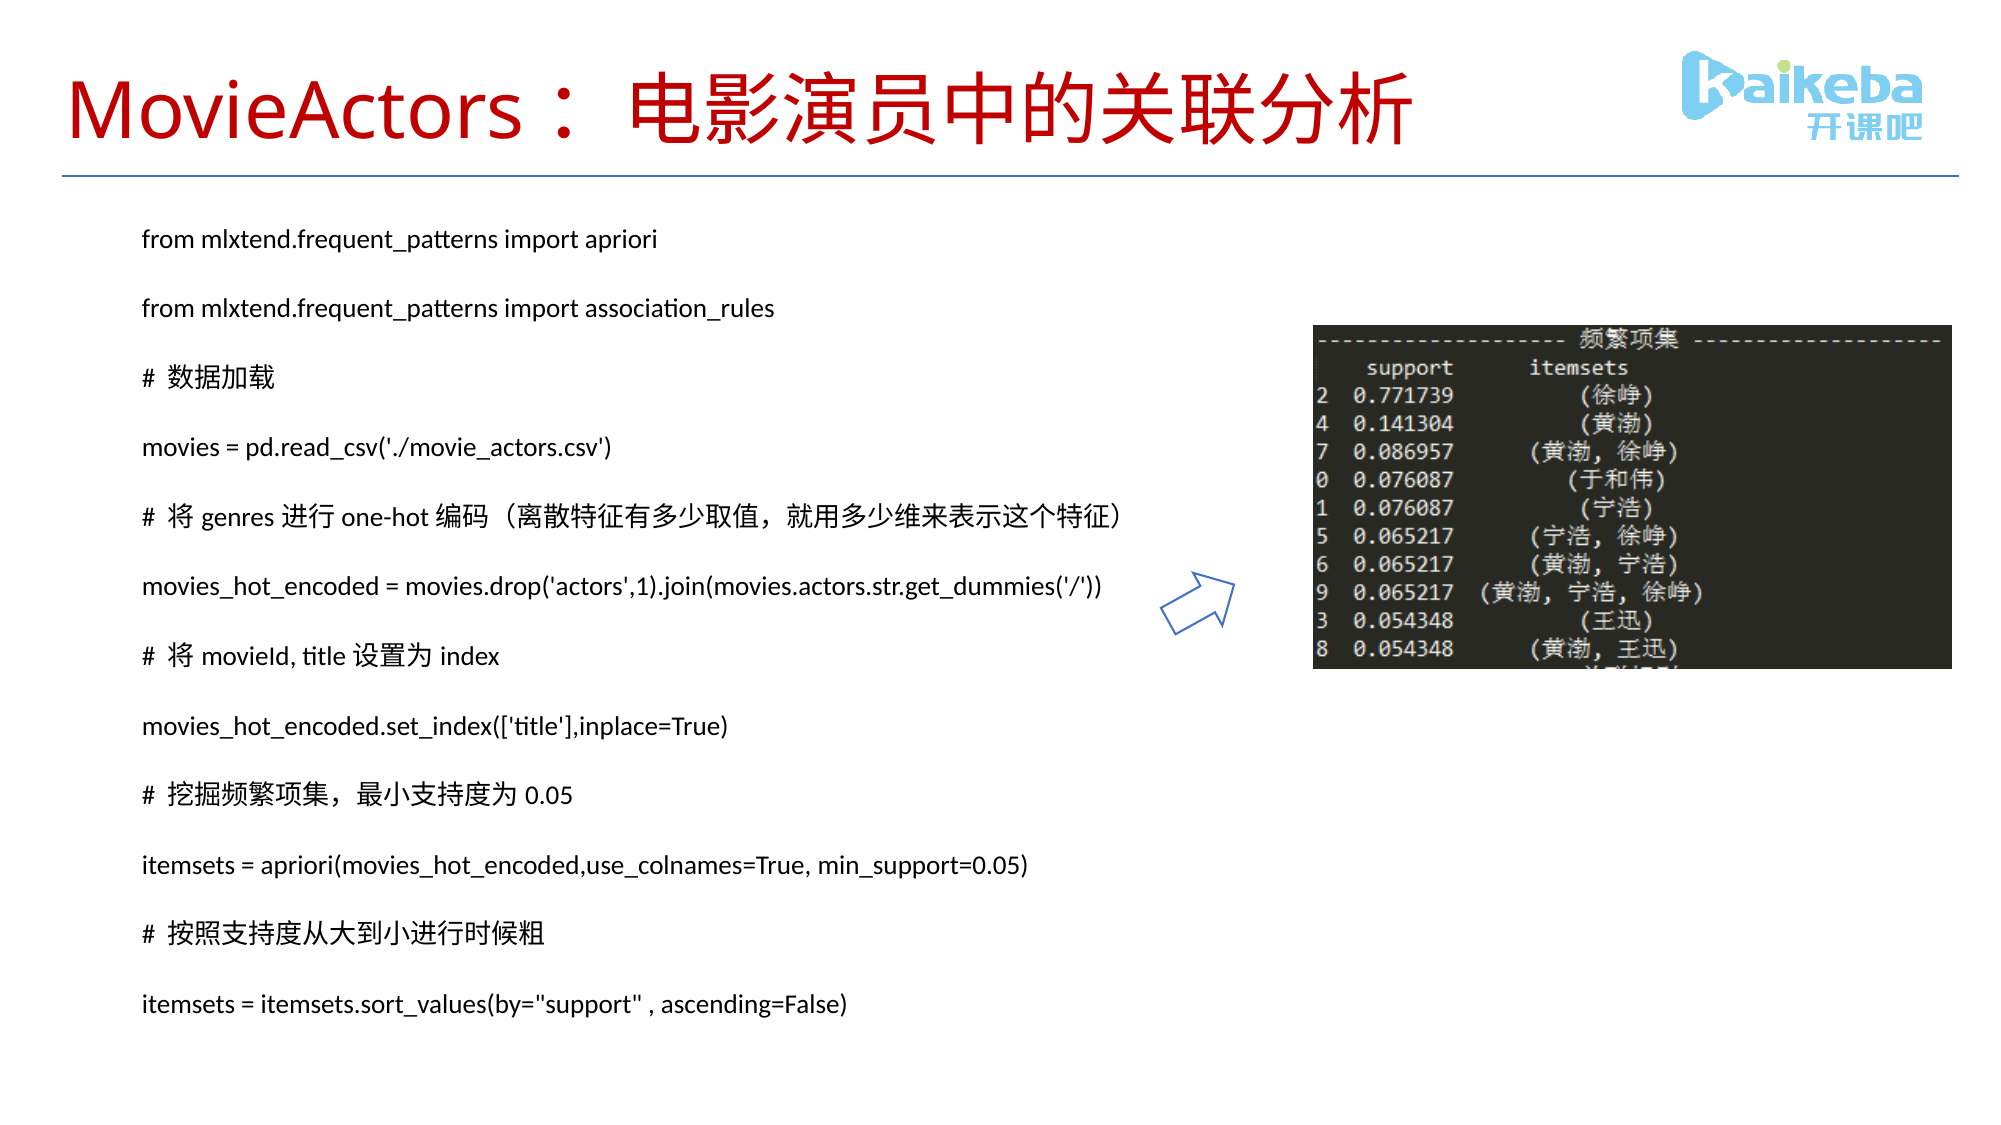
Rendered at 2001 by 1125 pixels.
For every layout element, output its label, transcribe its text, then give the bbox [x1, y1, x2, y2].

text_box [1653, 21, 1950, 167]
list from mlxtend.frequent_patterns import apriori from mlxtend.frequent_patterns import association_rules # 数据加载 movies = pd.read_csv('./movie_actors.csv') # 将genres进行one-hot编码（离散特征有多少取值，就用多少维来表示这个特征） movies_hot_encoded = movies.drop('actors',1).join(movies.actors.str.get_dummies('/')) # 将movieId, title设置为index movies_hot_encoded.set_index(['title'],inplace=True) # 挖掘频繁项集，最小支持度为0.05 itemsets = apriori(movies_hot_encoded,use_colnames=True, min_support=0.05) # 按照支持度从大到小进行时候粗 itemsets = itemsets.sort_values(by="support" , ascending=False) [133, 196, 1558, 1027]
picture [1313, 324, 1952, 670]
text_box [1160, 572, 1235, 635]
title MovieActors：电影演员中的关联分析 [57, 59, 1728, 167]
